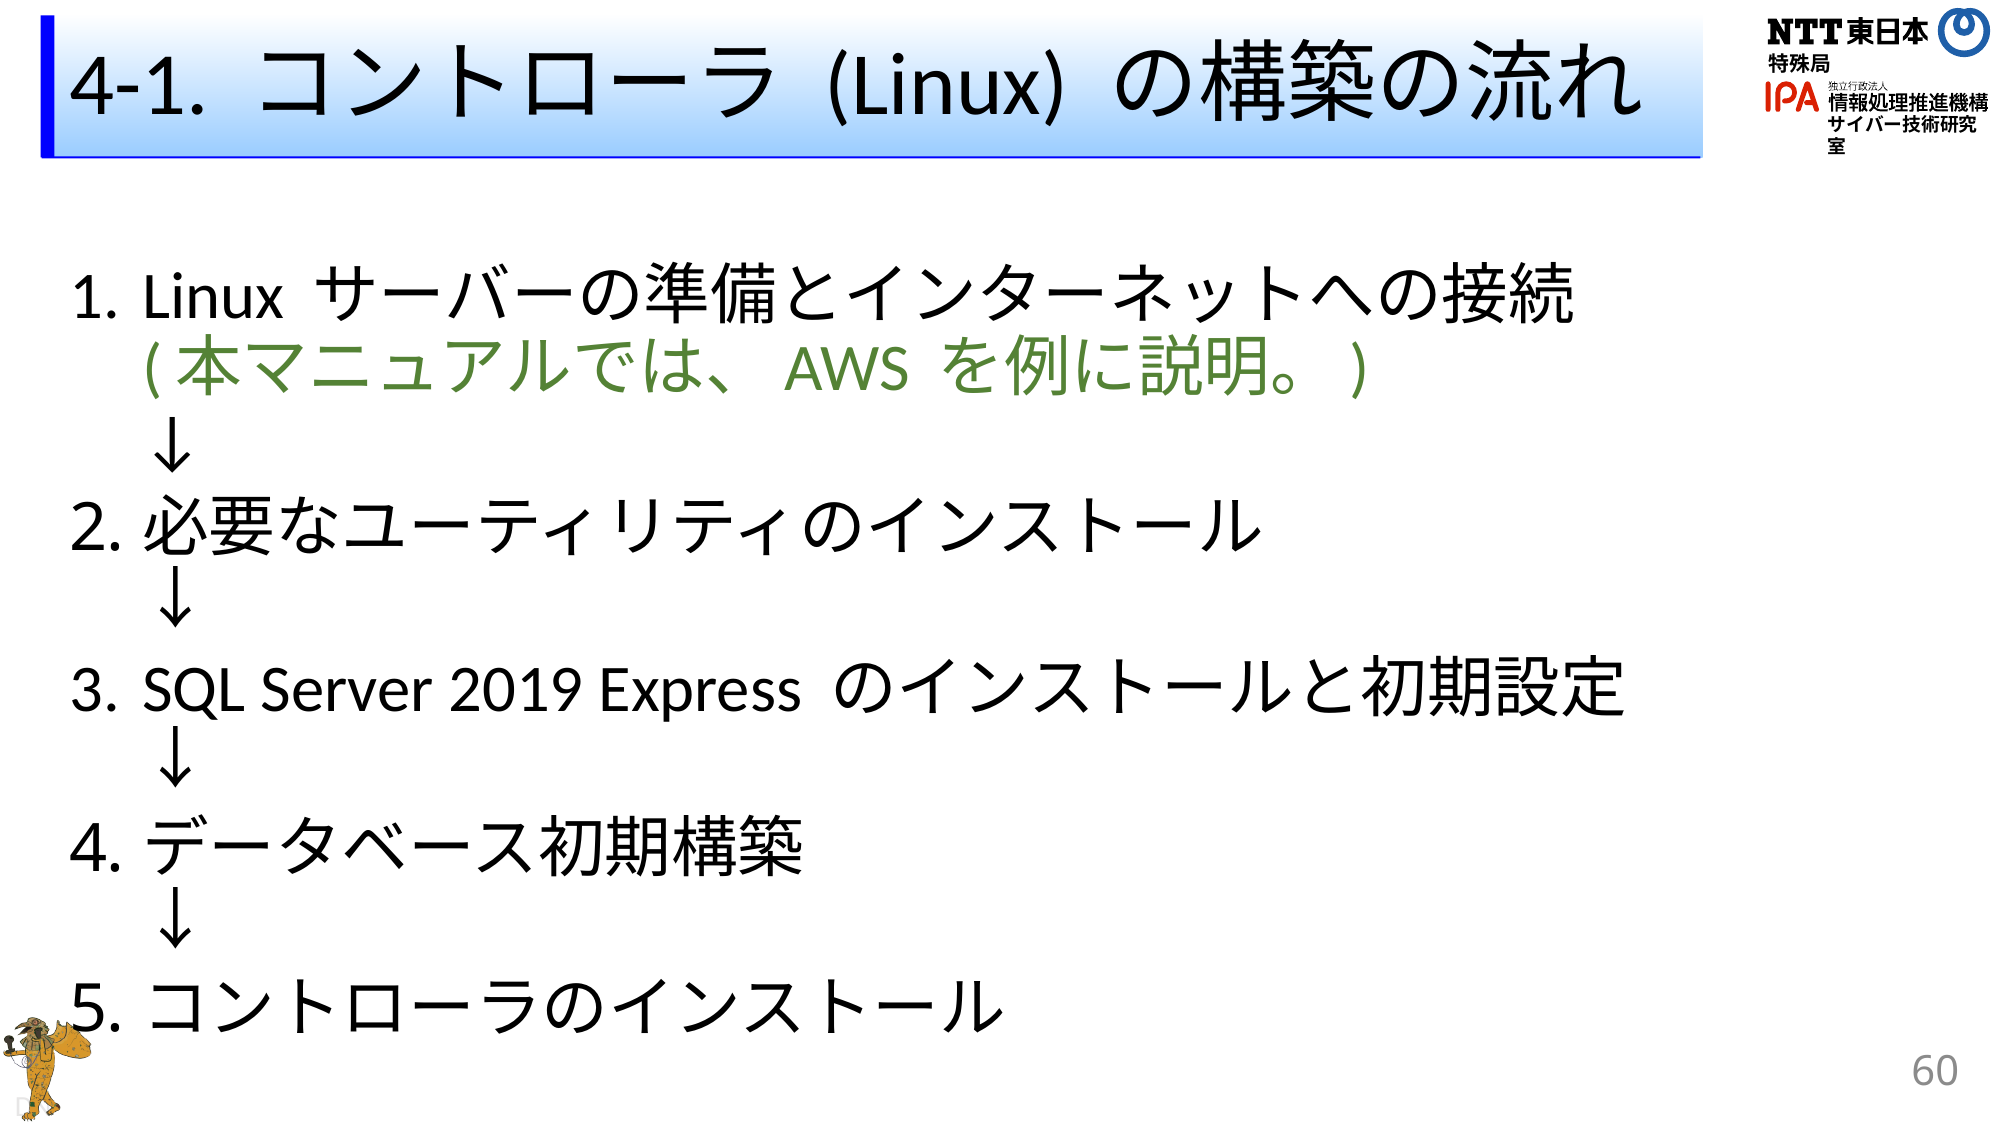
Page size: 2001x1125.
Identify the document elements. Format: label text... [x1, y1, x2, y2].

title 4-1. コントローラ (Linux) の構築の流れ [54, 30, 1703, 143]
slide_number 60 [1412, 1042, 1975, 1103]
list Linux サーバーの準備とインターネットへの接続 (本マニュアルでは、AWS を例に説明。) ↓ 必要なユーティリティのインストール ↓ SQL Server 2019 Express のインストールと初期設定 ↓ データベース初期構築 ↓ コントローラのインストール [54, 253, 1949, 1061]
